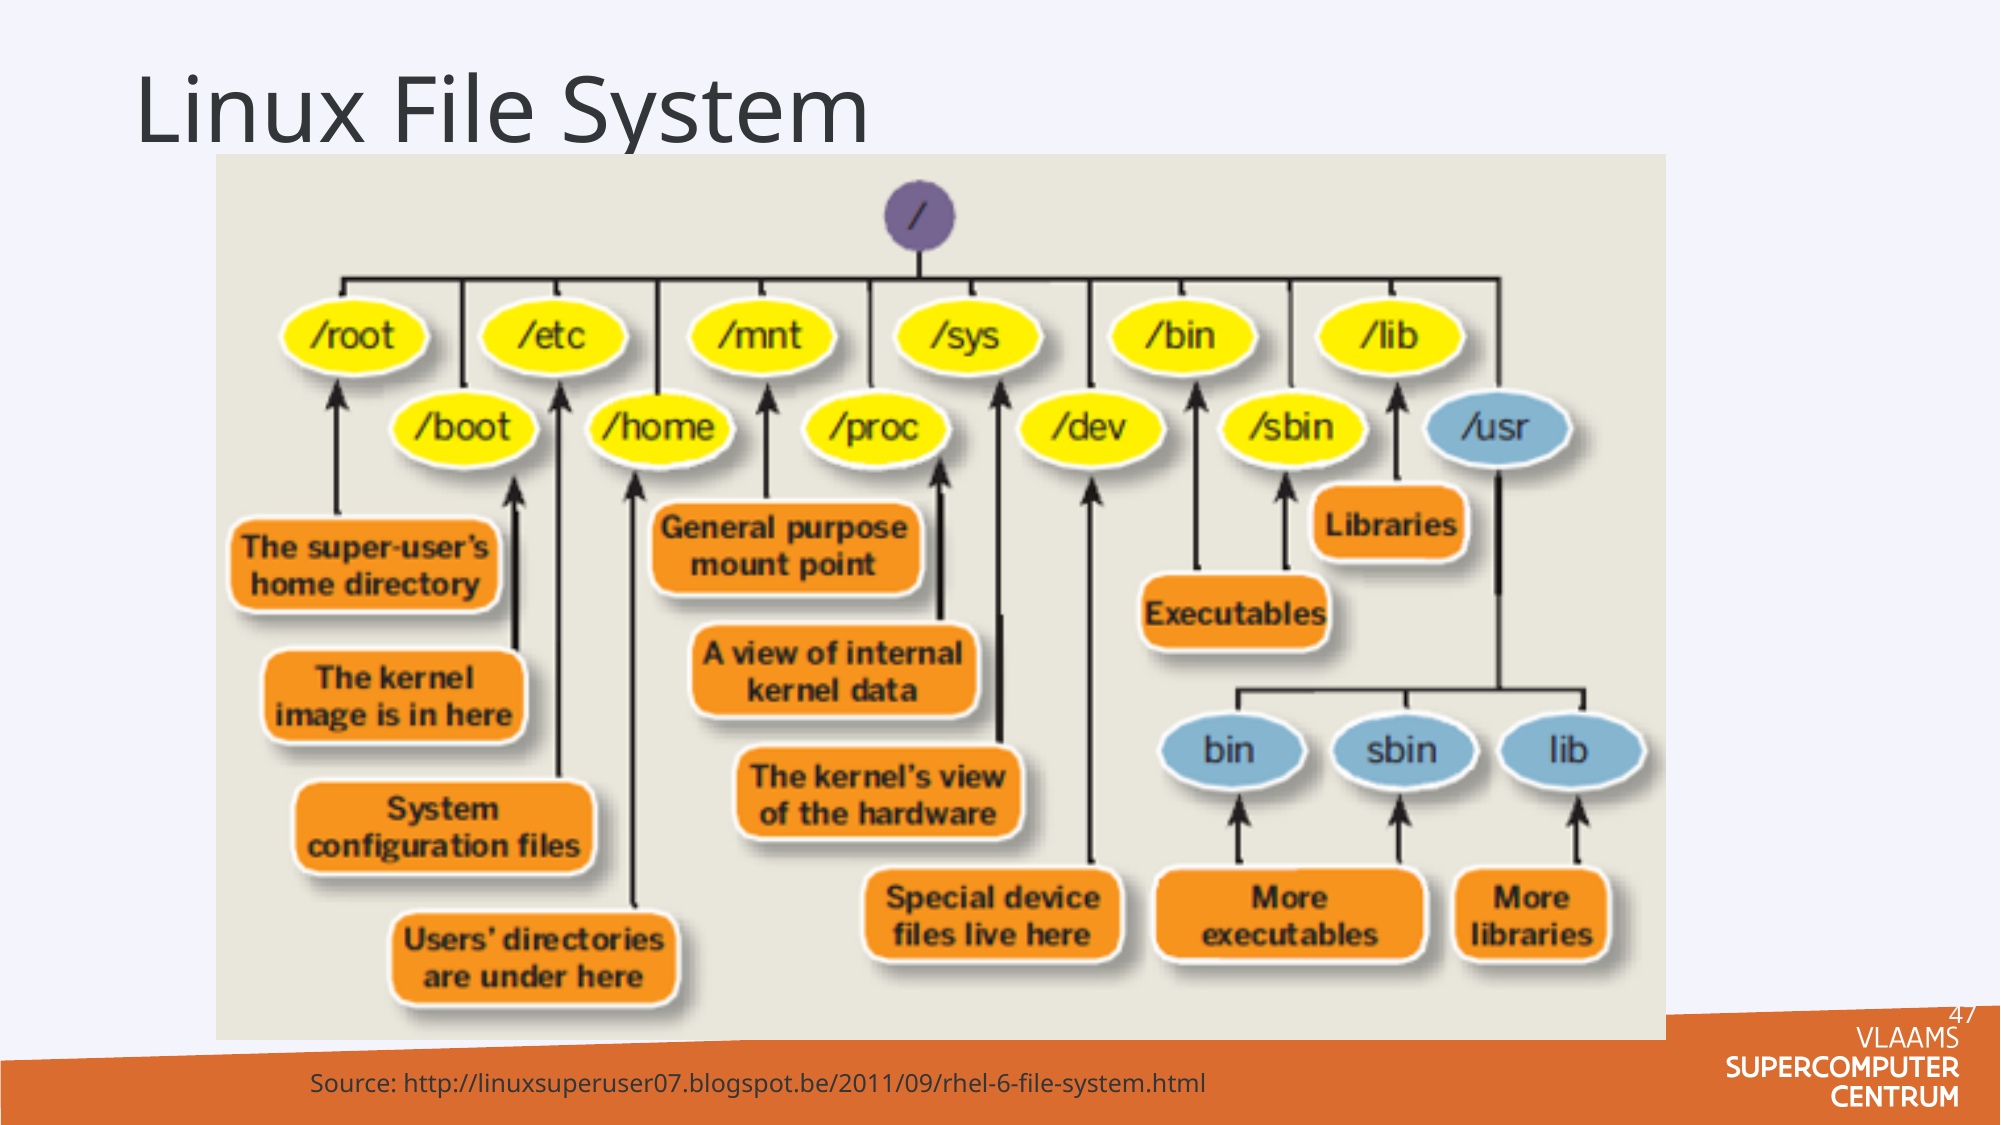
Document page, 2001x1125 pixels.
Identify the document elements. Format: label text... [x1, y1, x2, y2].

picture [1725, 1021, 1960, 1117]
title Linux File System [118, 4, 1844, 222]
picture [216, 154, 1666, 1040]
slide_number 47 [1787, 992, 1993, 1040]
text_box Source: http://linuxsuperuser07.blogspot.be/2011/09/rhel-6-file-system.html [295, 1060, 1666, 1106]
